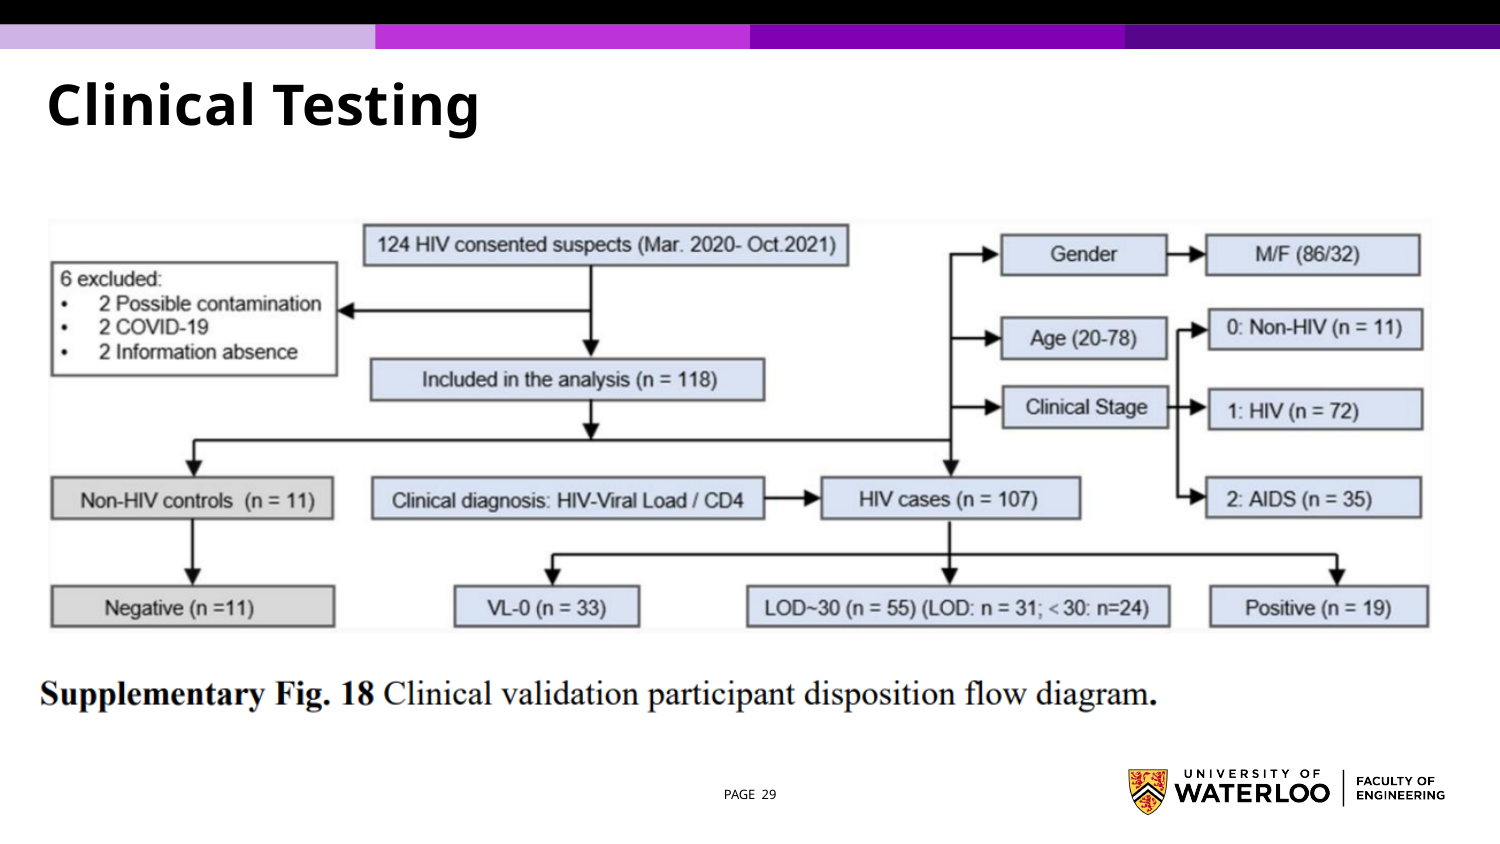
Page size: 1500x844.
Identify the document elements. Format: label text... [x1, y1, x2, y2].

title Clinical Testing [31, 53, 1456, 164]
picture [1085, 736, 1487, 844]
slide_number PAGE 29 [687, 779, 813, 811]
picture [31, 198, 1456, 715]
